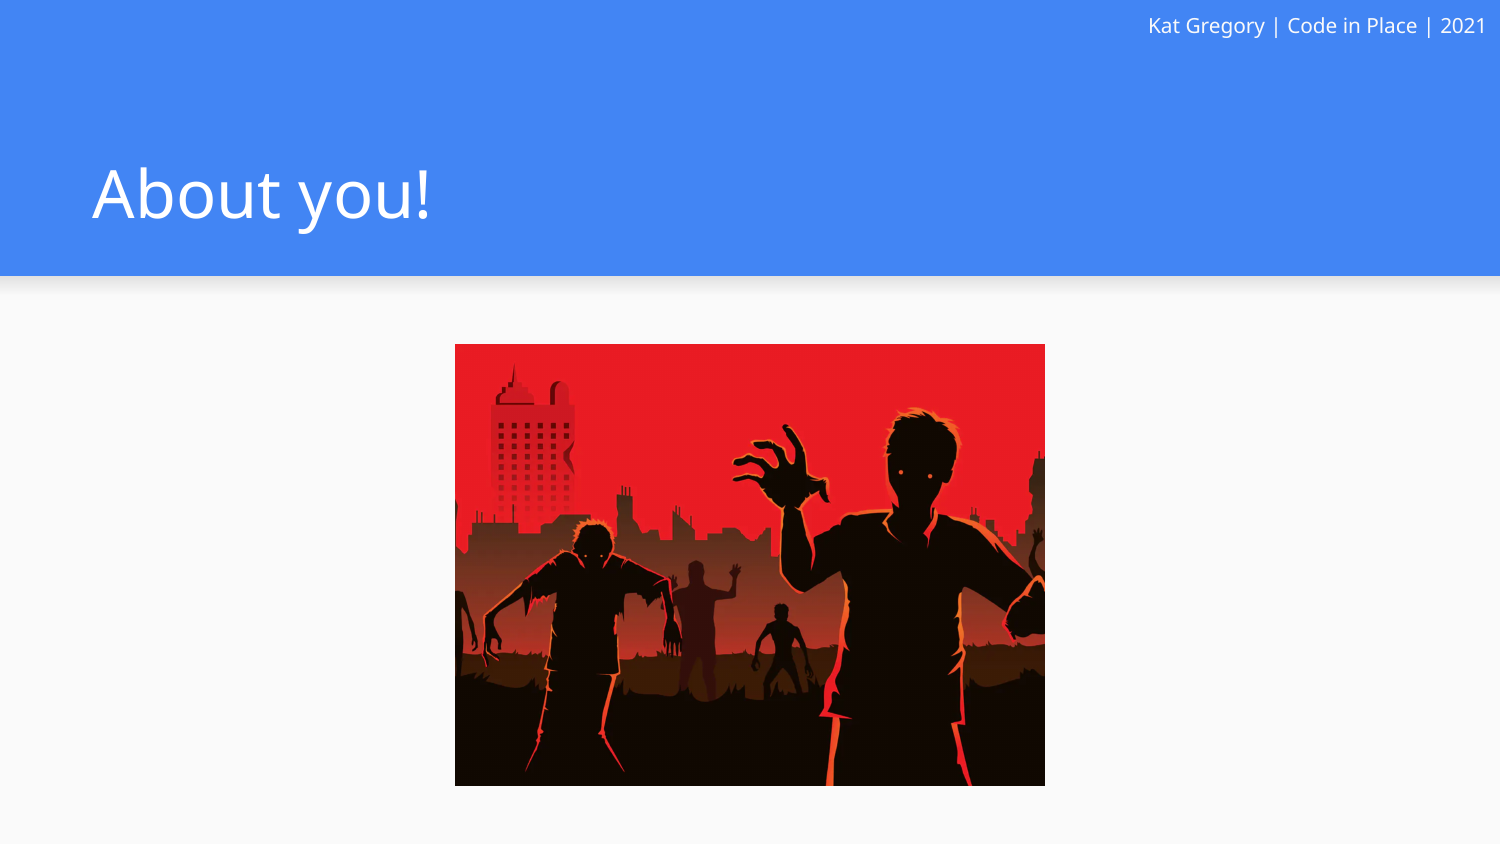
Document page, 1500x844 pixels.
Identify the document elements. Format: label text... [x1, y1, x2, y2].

text_box Kat Gregory | Code in Place | 2021 [2, 0, 1500, 40]
title About you! [77, 121, 1427, 248]
picture [455, 344, 1045, 786]
